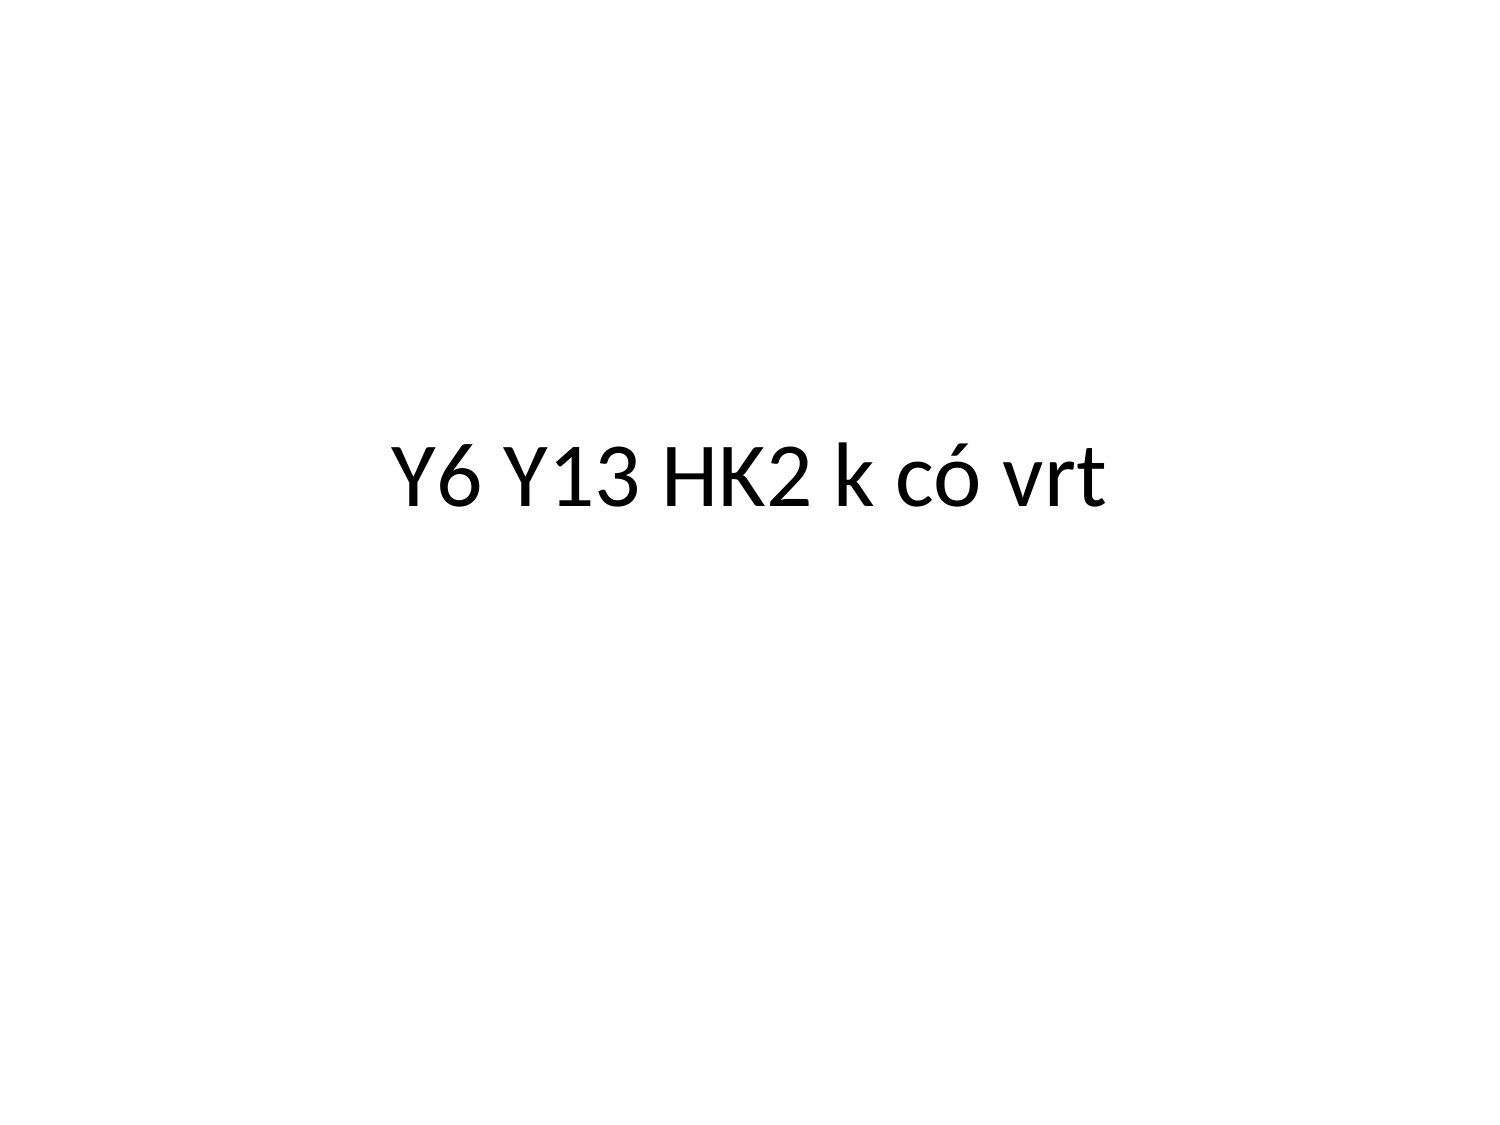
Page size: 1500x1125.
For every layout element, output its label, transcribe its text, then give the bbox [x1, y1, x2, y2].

title Y6 Y13 HK2 k có vrt [112, 349, 1388, 591]
